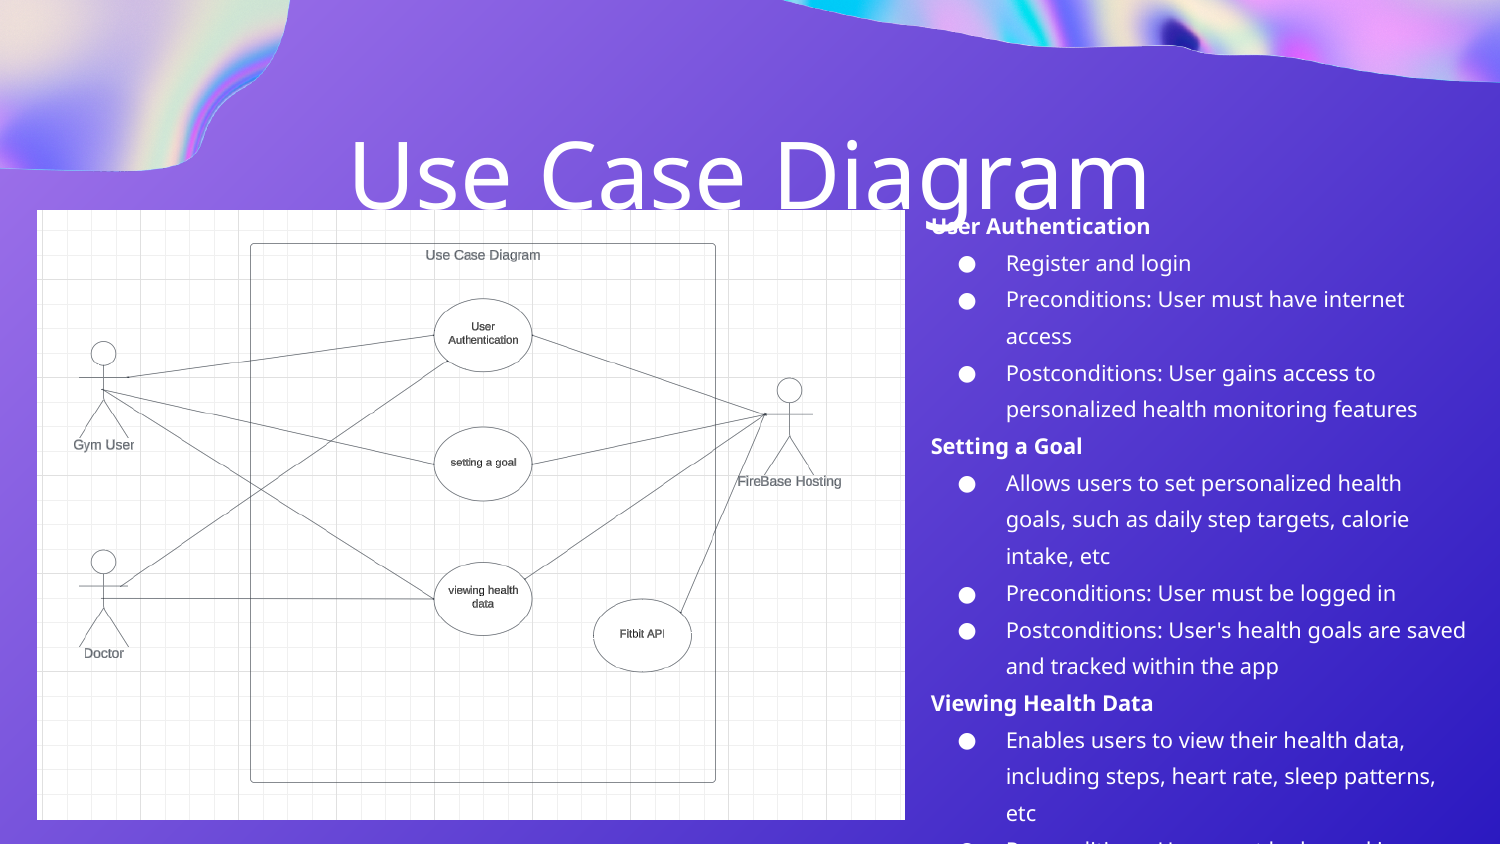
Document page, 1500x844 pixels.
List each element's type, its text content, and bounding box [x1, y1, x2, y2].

text_box Use Case Diagram [208, 70, 1292, 229]
picture [36, 210, 906, 820]
text_box User Authentication Register and login Preconditions: User must have internet access Postconditions: User gains access to personalized health monitoring features Setting a Goal Allows users to set personalized health goals, such as daily step targets, calorie intake, etc Preconditions: User must be logged in Postconditions: User's health goals are saved and tracked within the app Viewing Health Data Enables users to view their health data, including steps, heart rate, sleep patterns, etc Preconditions: User must be logged in Postconditions: User can access and analyze their health metrics [930, 202, 1468, 820]
text_box [750, 0, 1500, 85]
text_box [0, 0, 319, 172]
